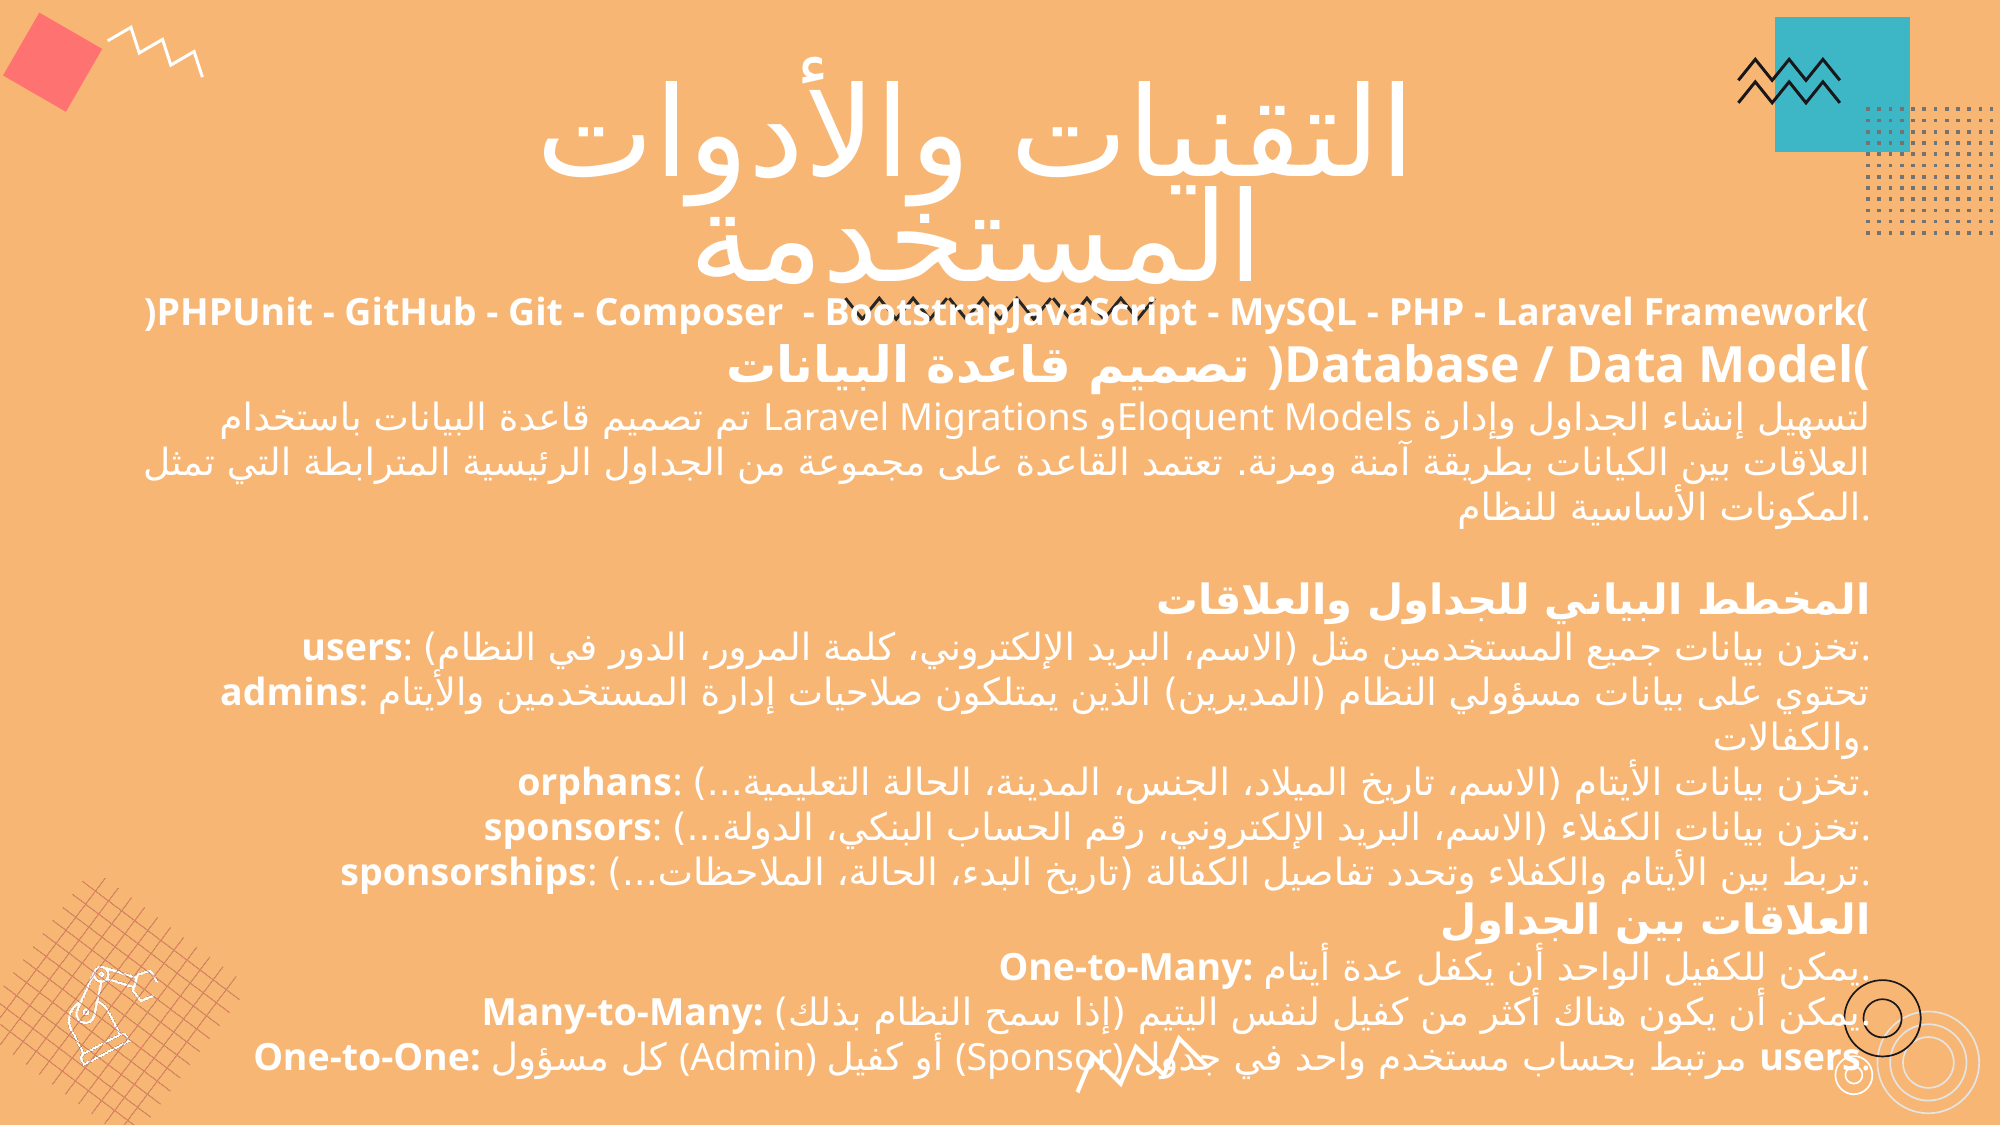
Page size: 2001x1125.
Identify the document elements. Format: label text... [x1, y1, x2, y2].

text_box )PHPUnit - GitHub - Git - Composer - BootstrapJavaScript - MySQL - PHP - Laravel Framework( تصميم قاعدة البيانات )Database / Data Model( تم تصميم قاعدة البيانات باستخدام Laravel Migrations وEloquent Models لتسهيل إنشاء الجداول وإدارة العلاقات بين الكيانات بطريقة آمنة ومرنة. تعتمد القاعدة على مجموعة من الجداول الرئيسية المترابطة التي تمثل المكونات الأساسية للنظام. المخطط البياني للجداول والعلاقات users: تخزن بيانات جميع المستخدمين مثل (الاسم، البريد الإلكتروني، كلمة المرور، الدور في النظام). admins: تحتوي على بيانات مسؤولي النظام (المديرين) الذين يمتلكون صلاحيات إدارة المستخدمين والأيتام والكفالات. orphans: تخزن بيانات الأيتام (الاسم، تاريخ الميلاد، الجنس، المدينة، الحالة التعليمية...). sponsors: تخزن بيانات الكفلاء (الاسم، البريد الإلكتروني، رقم الحساب البنكي، الدولة...). sponsorships: تربط بين الأيتام والكفلاء وتحدد تفاصيل الكفالة (تاريخ البدء، الحالة، الملاحظات...). العلاقات بين الجداول One-to-Many: يمكن للكفيل الواحد أن يكفل عدة أيتام. Many-to-Many: يمكن أن يكون هناك أكثر من كفيل لنفس اليتيم (إذا سمح النظام بذلك). One-to-One: كل مسؤول (Admin) أو كفيل (Sponsor) مرتبط بحساب مستخدم واحد في جدول users. [51, 561, 1901, 850]
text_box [844, 295, 1156, 322]
list التقنيات والأدوات المستخدمة [294, 84, 1659, 266]
picture [0, 869, 248, 1125]
